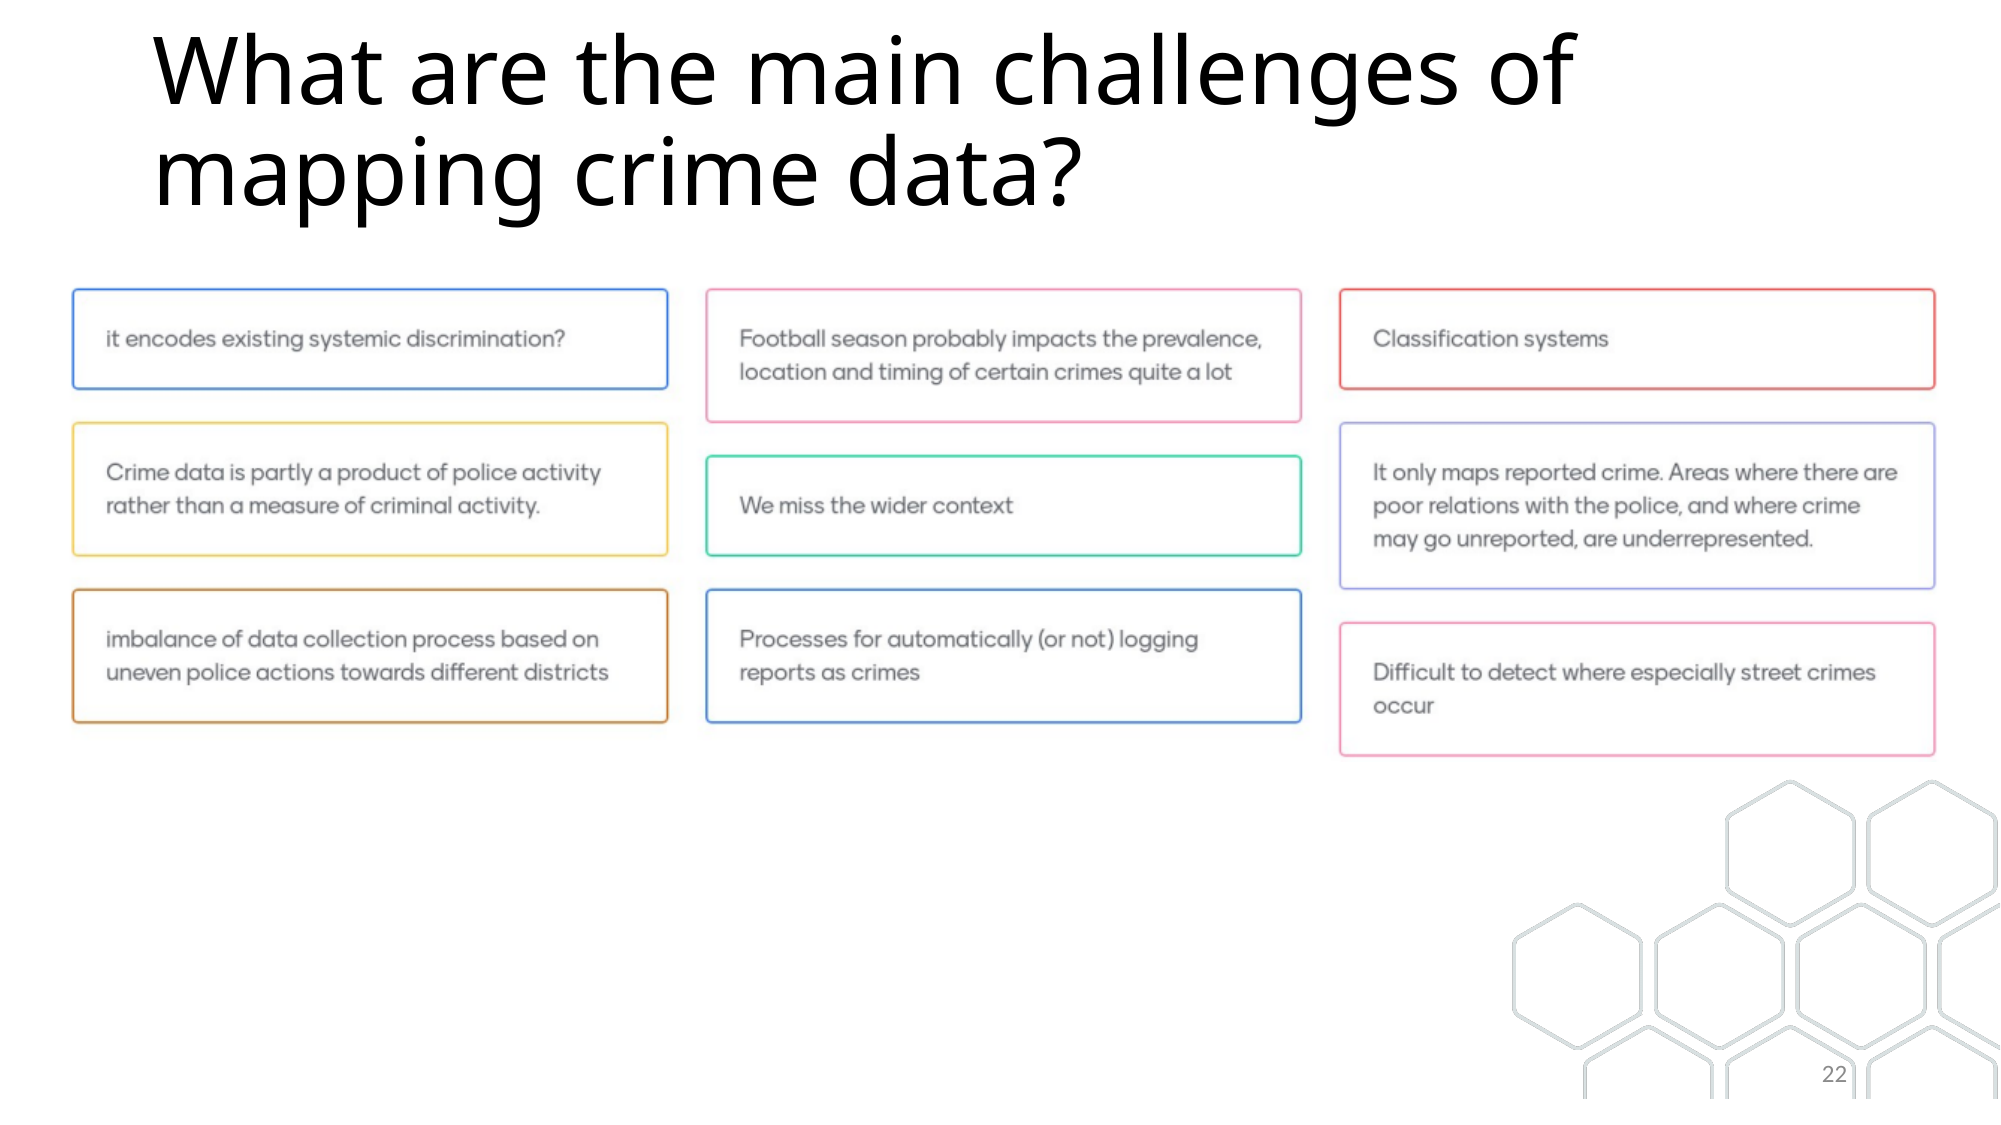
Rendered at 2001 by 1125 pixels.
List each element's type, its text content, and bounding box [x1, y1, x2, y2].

picture [51, 274, 2001, 1099]
title What are the main challenges of mapping crime data? [137, 79, 1775, 170]
slide_number 22 [1412, 1042, 1863, 1103]
